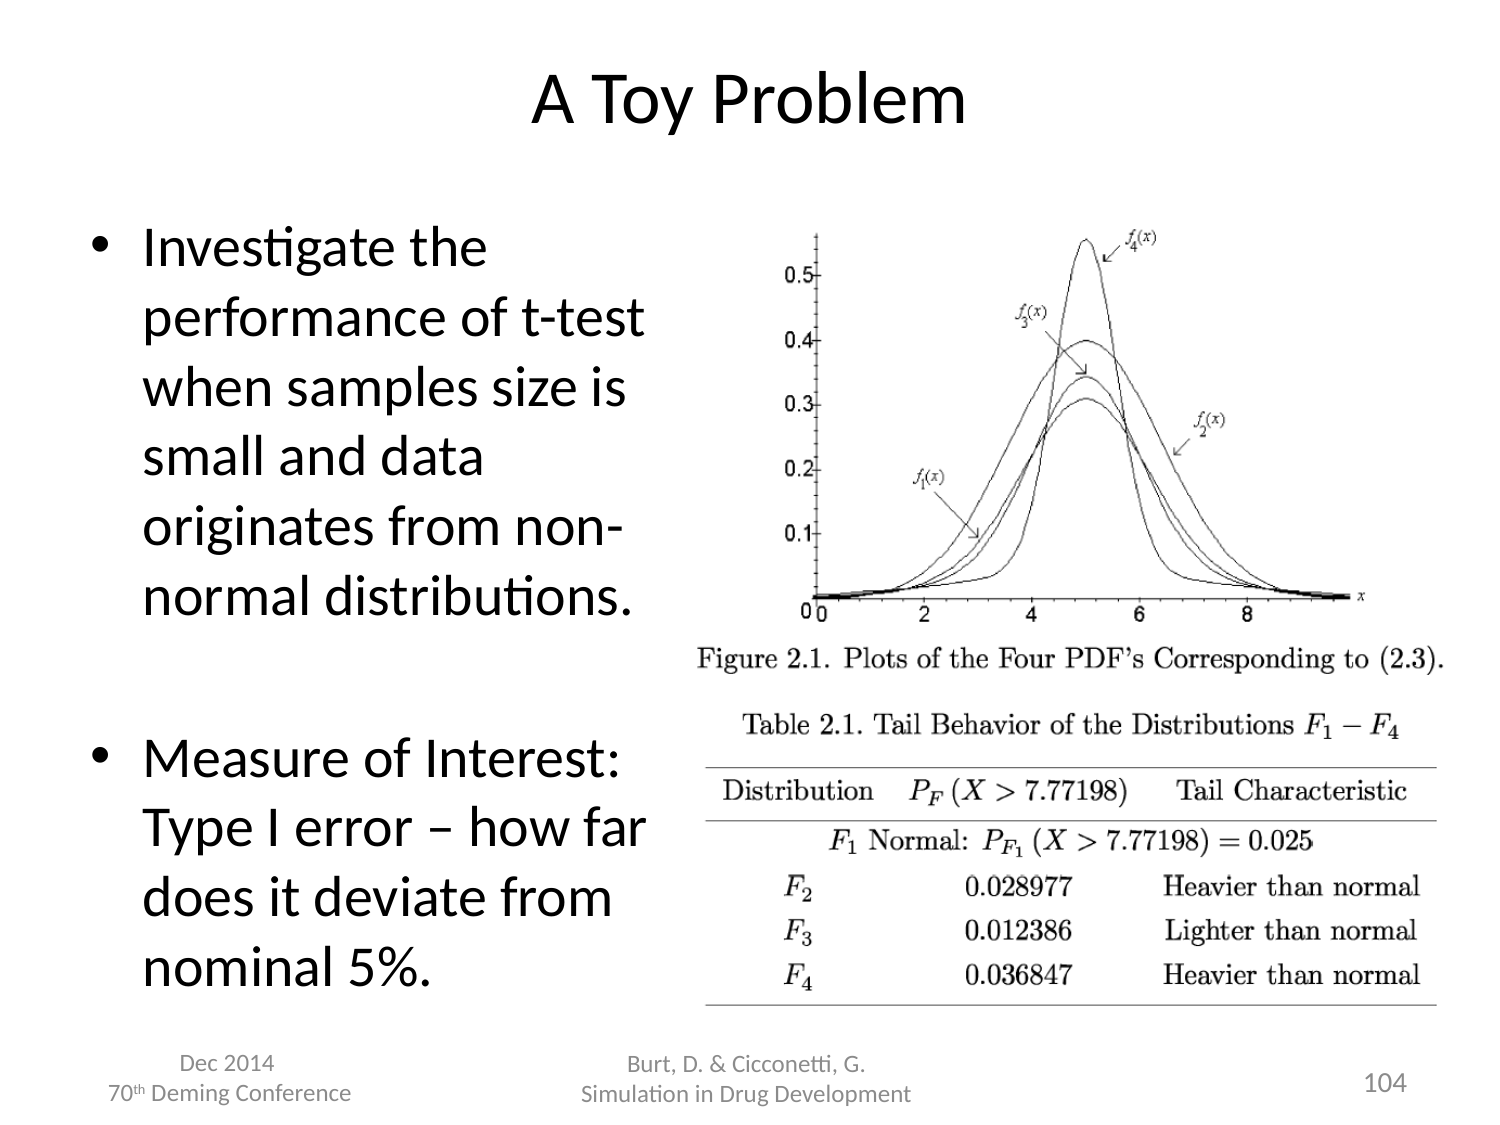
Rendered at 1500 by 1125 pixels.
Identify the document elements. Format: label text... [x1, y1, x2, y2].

list Investigate the performance of t-test when samples size is small and data originates from non-normal distributions. Measure of Interest: Type I error – how far does it deviate from nominal 5%. [75, 201, 723, 1011]
picture [694, 213, 1467, 1022]
title A Toy Problem [75, 23, 1425, 164]
